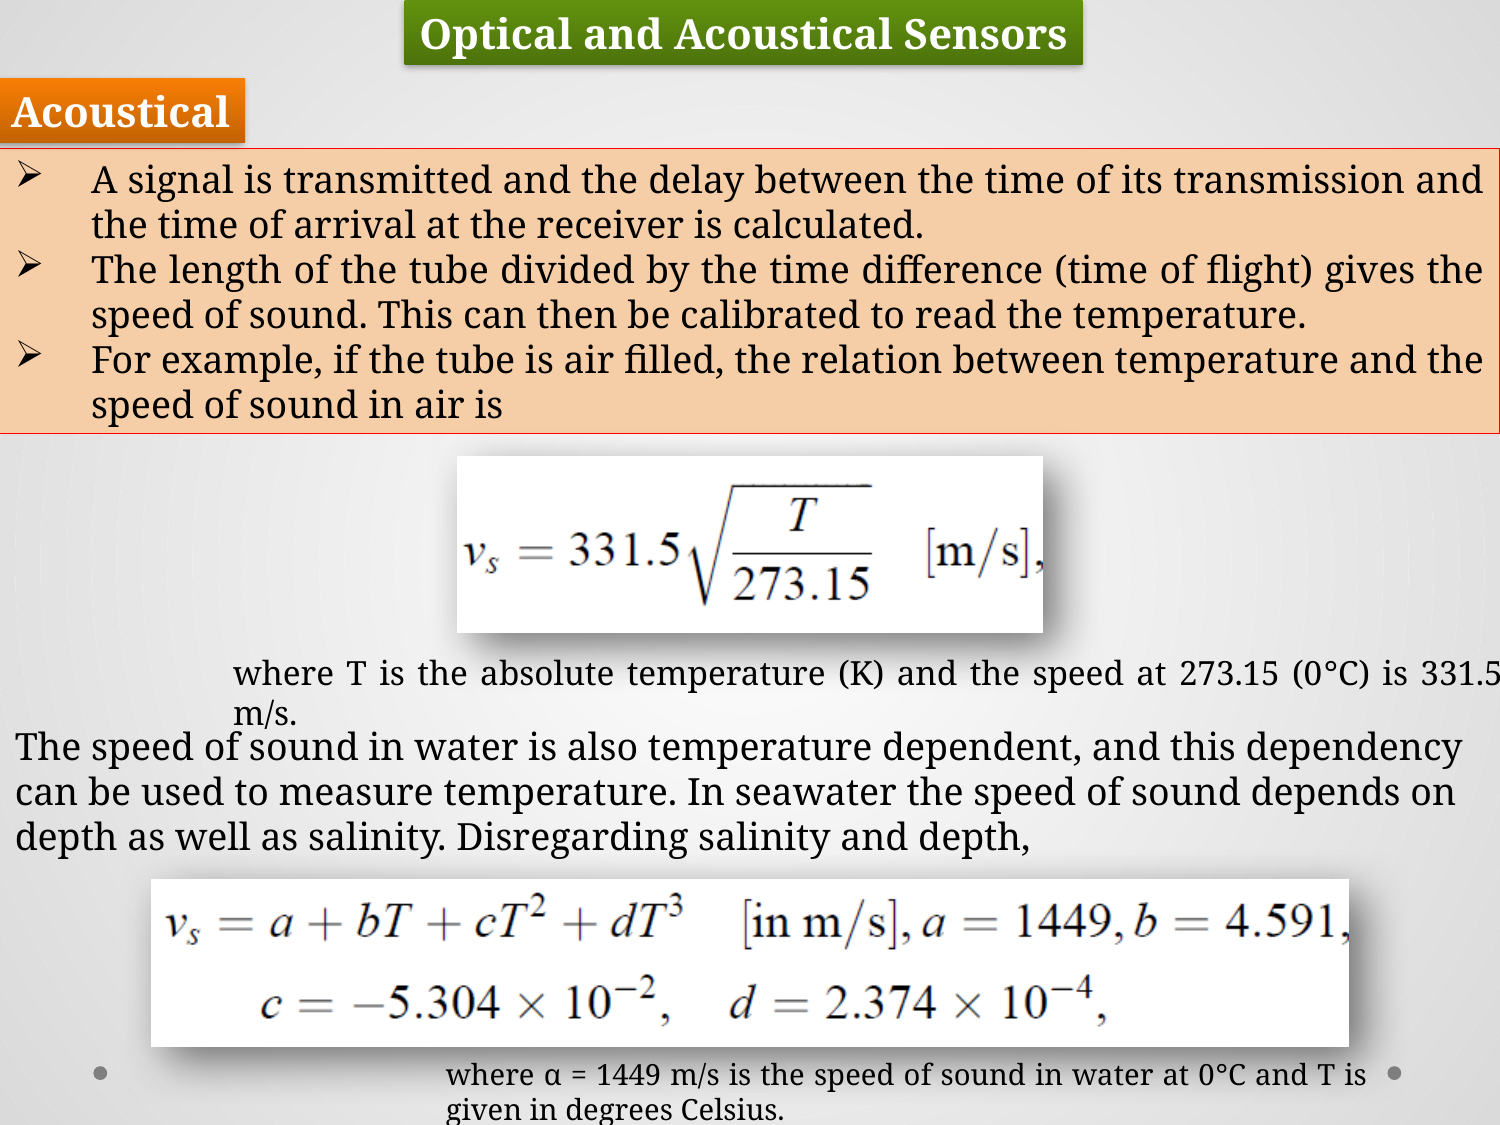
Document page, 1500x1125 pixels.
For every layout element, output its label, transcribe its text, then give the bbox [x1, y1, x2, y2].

picture [151, 879, 1349, 1047]
text_box where T is the absolute temperature (K) and the speed at 273.15 (0°C) is 331.5 m/s. [218, 645, 1500, 715]
text_box The speed of sound in water is also temperature dependent, and this dependency can be used to measure temperature. In seawater the speed of sound depends on depth as well as salinity. Disregarding salinity and depth, [0, 715, 1500, 866]
text_box where α = 1449 m/s is the speed of sound in water at 0°C and T is given in degrees Celsius. [430, 1049, 1382, 1125]
text_box A signal is transmitted and the delay between the time of its transmission and the time of arrival at the receiver is calculated. The length of the tube divided by the time difference (time of flight) gives the speed of sound. This can then be calibrated to read the temperature. For example, if the tube is air filled, the relation between temperature and the speed of sound in air is [0, 148, 1500, 434]
text_box Acoustical [0, 78, 246, 143]
text_box Optical and Acoustical Sensors [404, 0, 1083, 65]
picture [457, 455, 1043, 633]
